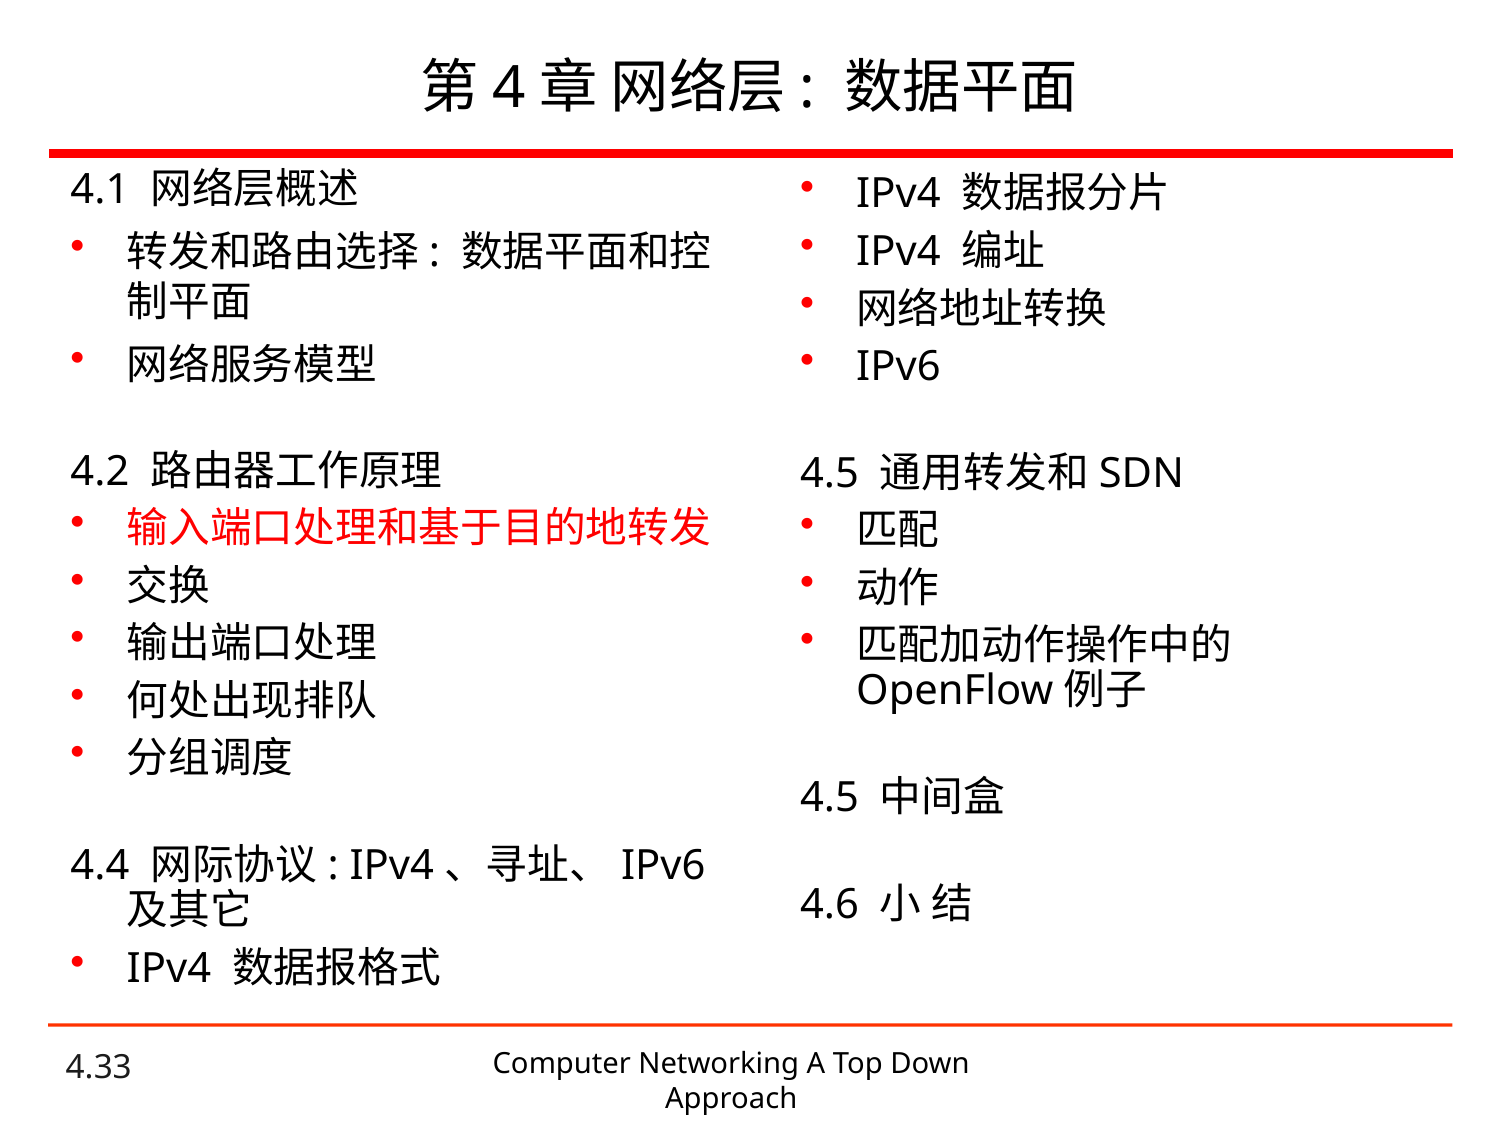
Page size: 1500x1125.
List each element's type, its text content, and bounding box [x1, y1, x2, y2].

list IPv4 数据报分片 IPv4 编址 网络地址转换 IPv6 4.5 通用转发和SDN 匹配 动作 匹配加动作操作中的OpenFlow例子 4.5 中间盒 4.6 小 结 [784, 164, 1443, 1022]
list 4.1 网络层概述 转发和路由选择: 数据平面和控制平面 网络服务模型 4.2 路由器工作原理 输入端口处理和基于目的地转发 交换 输出端口处理 何处出现排队 分组调度 4.4 网际协议: IPv4、寻址、IPv6及其它 IPv4 数据报格式 [55, 159, 754, 1022]
title 第4章 网络层: 数据平面 [55, 31, 1443, 138]
